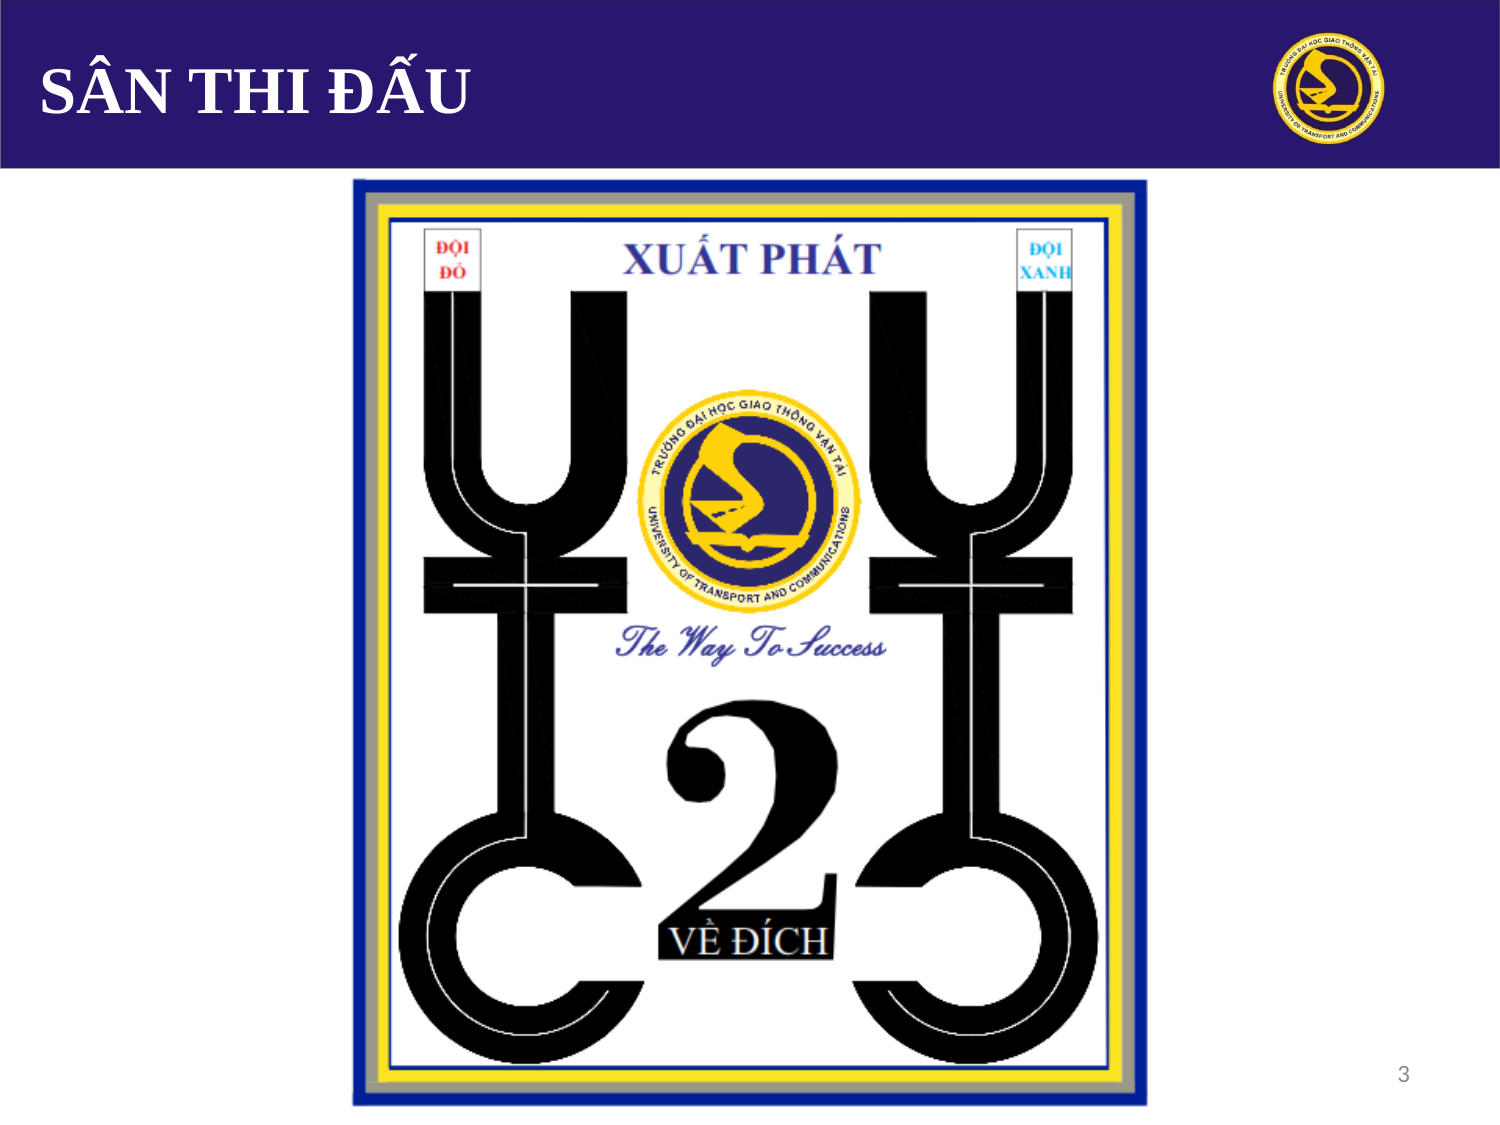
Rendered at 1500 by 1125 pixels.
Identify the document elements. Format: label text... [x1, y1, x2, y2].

picture [0, 0, 1500, 1108]
slide_number 3 [1157, 1042, 1425, 1103]
